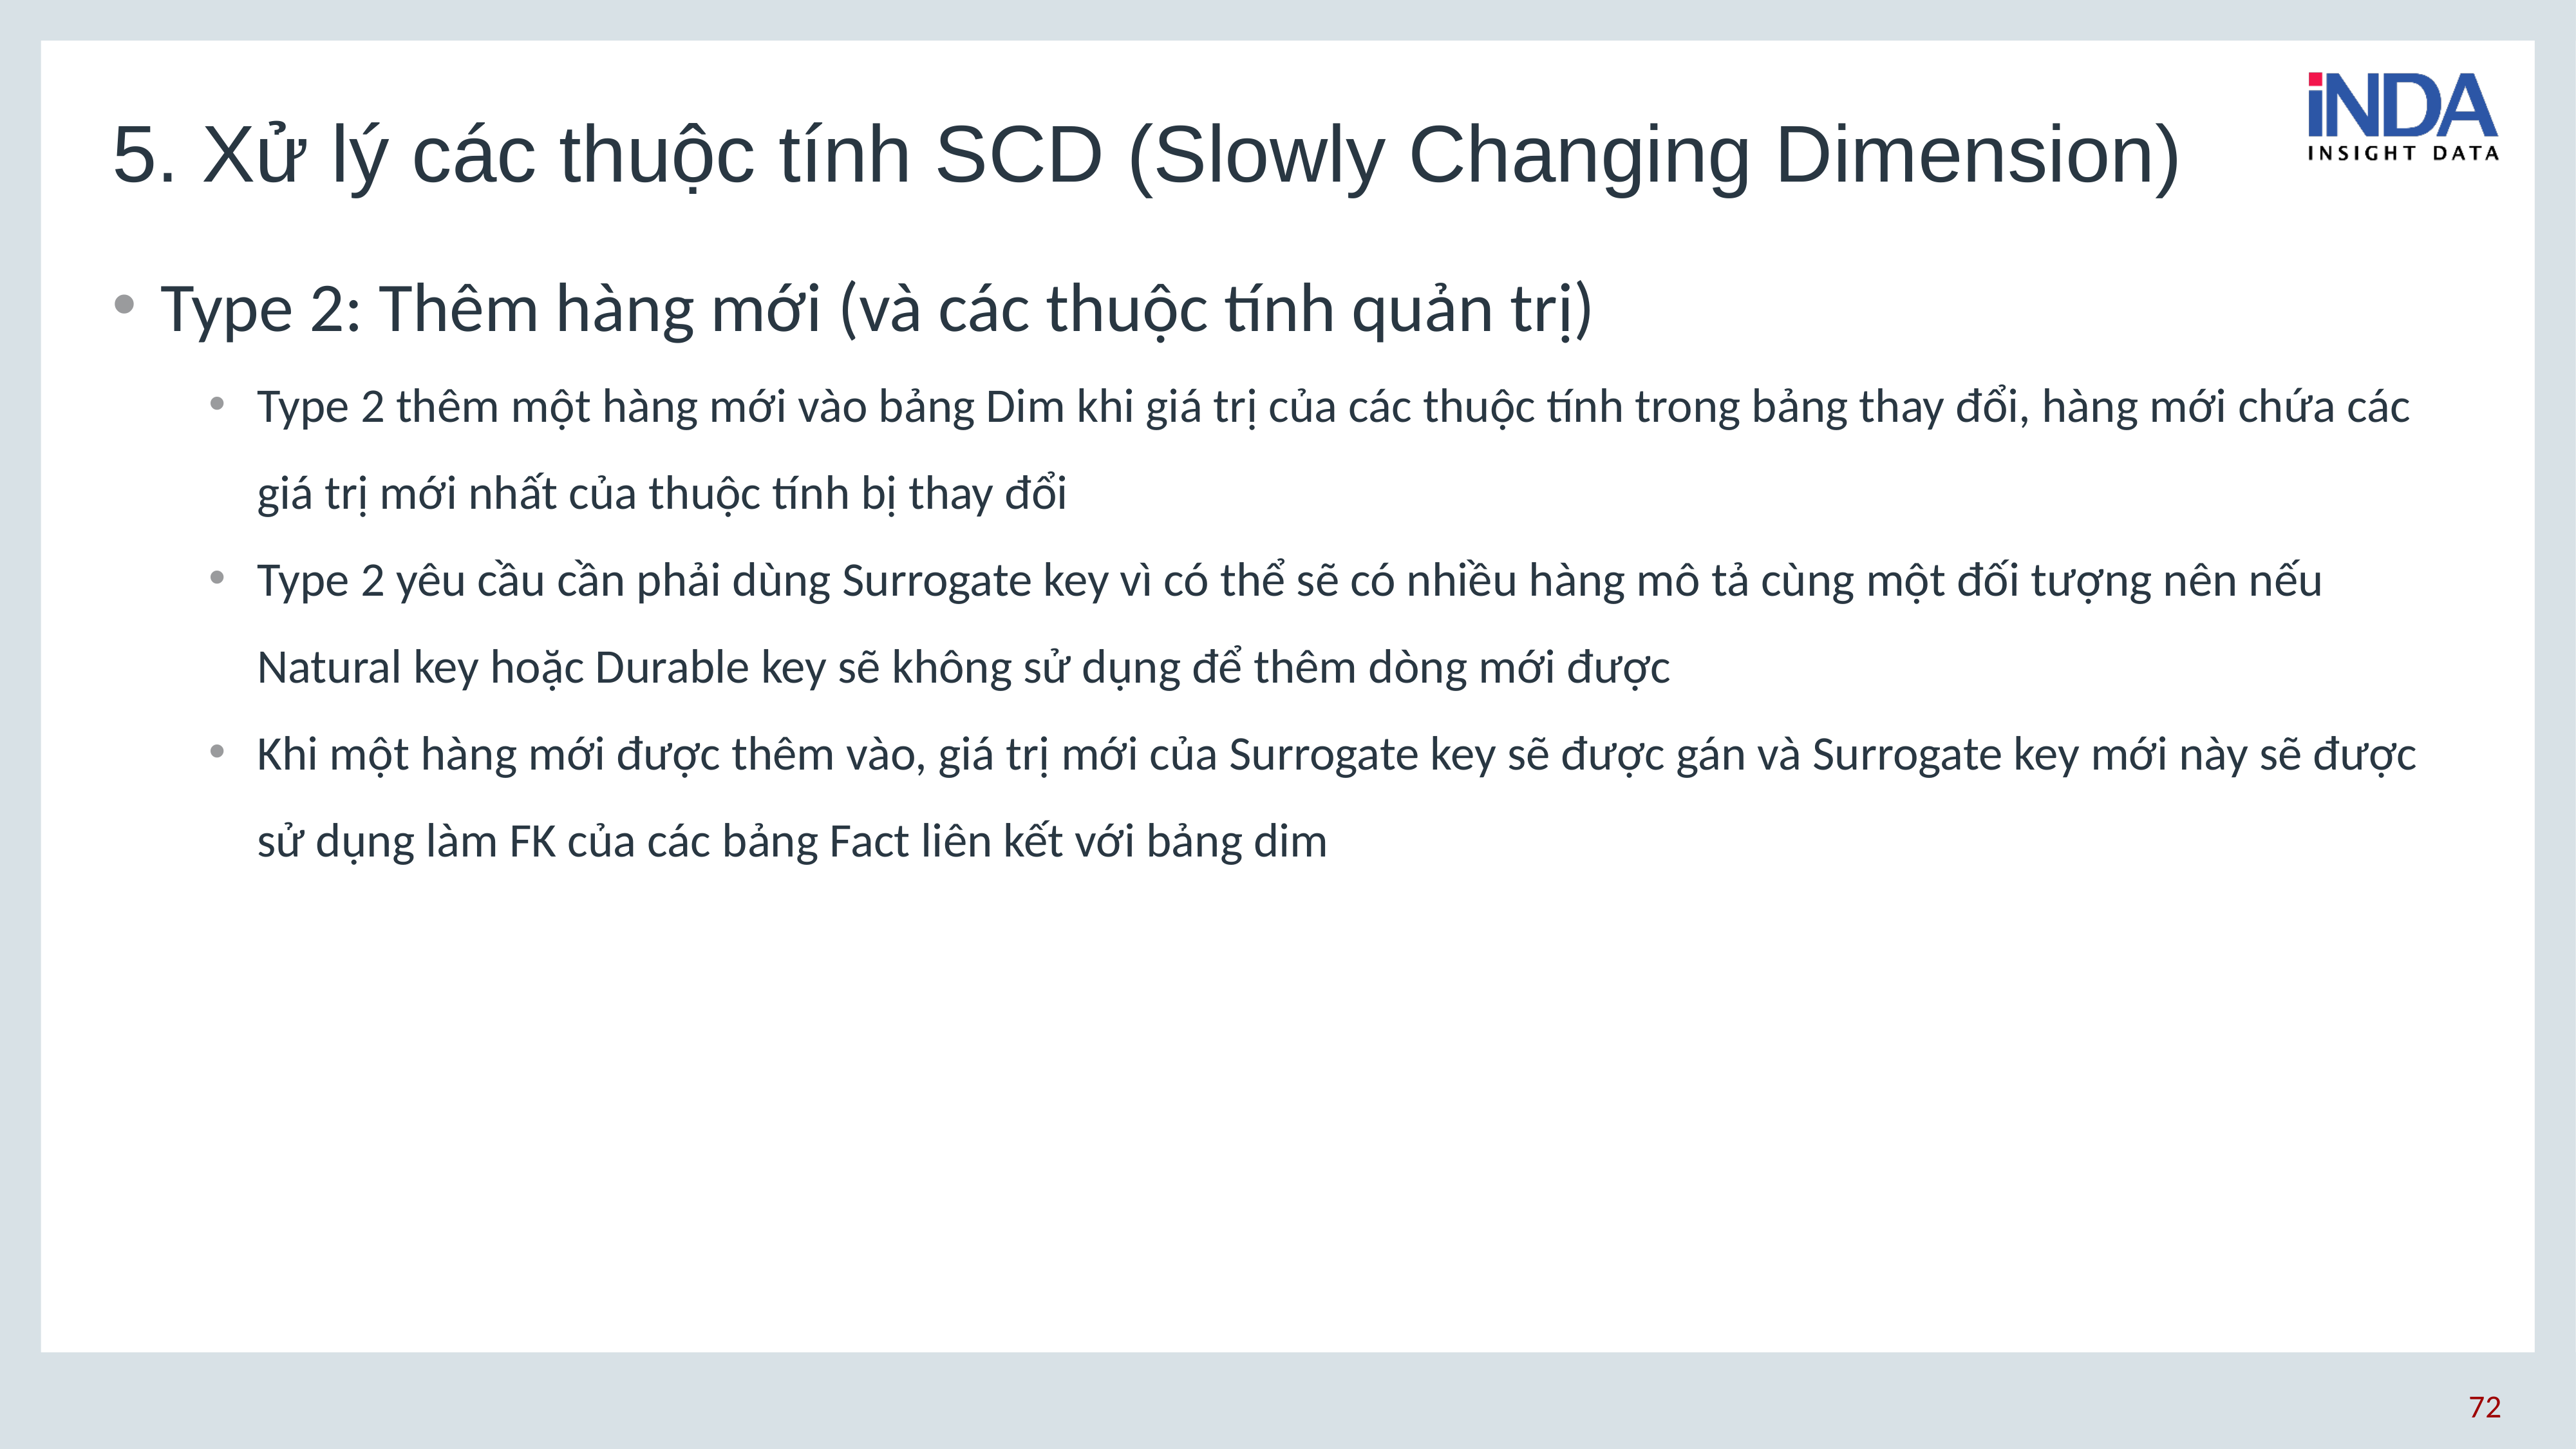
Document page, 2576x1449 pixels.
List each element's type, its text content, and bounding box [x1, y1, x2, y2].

list Type 2: Thêm hàng mới (và các thuộc tính quản trị) Type 2 thêm một hàng mới vào bảng Dim khi giá trị của các thuộc tính trong bảng thay đổi, hàng mới chứa các giá trị mới nhất của thuộc tính bị thay đổi Type 2 yêu cầu cần phải dùng Surrogate key vì có thể sẽ có nhiều hàng mô tả cùng một đối tượng nên nếu Natural key hoặc Durable key sẽ không sử dụng để thêm dòng mới được Khi một hàng mới được thêm vào, giá trị mới của Surrogate key sẽ được gán và Surrogate key mới này sẽ được sử dụng làm FK của các bảng Fact liên kết với bảng dim [112, 220, 2464, 1424]
slide_number 72 [2430, 1385, 2502, 1424]
title 5. Xử lý các thuộc tính SCD (Slowly Changing Dimension) [112, 86, 2213, 198]
picture [2308, 71, 2499, 160]
